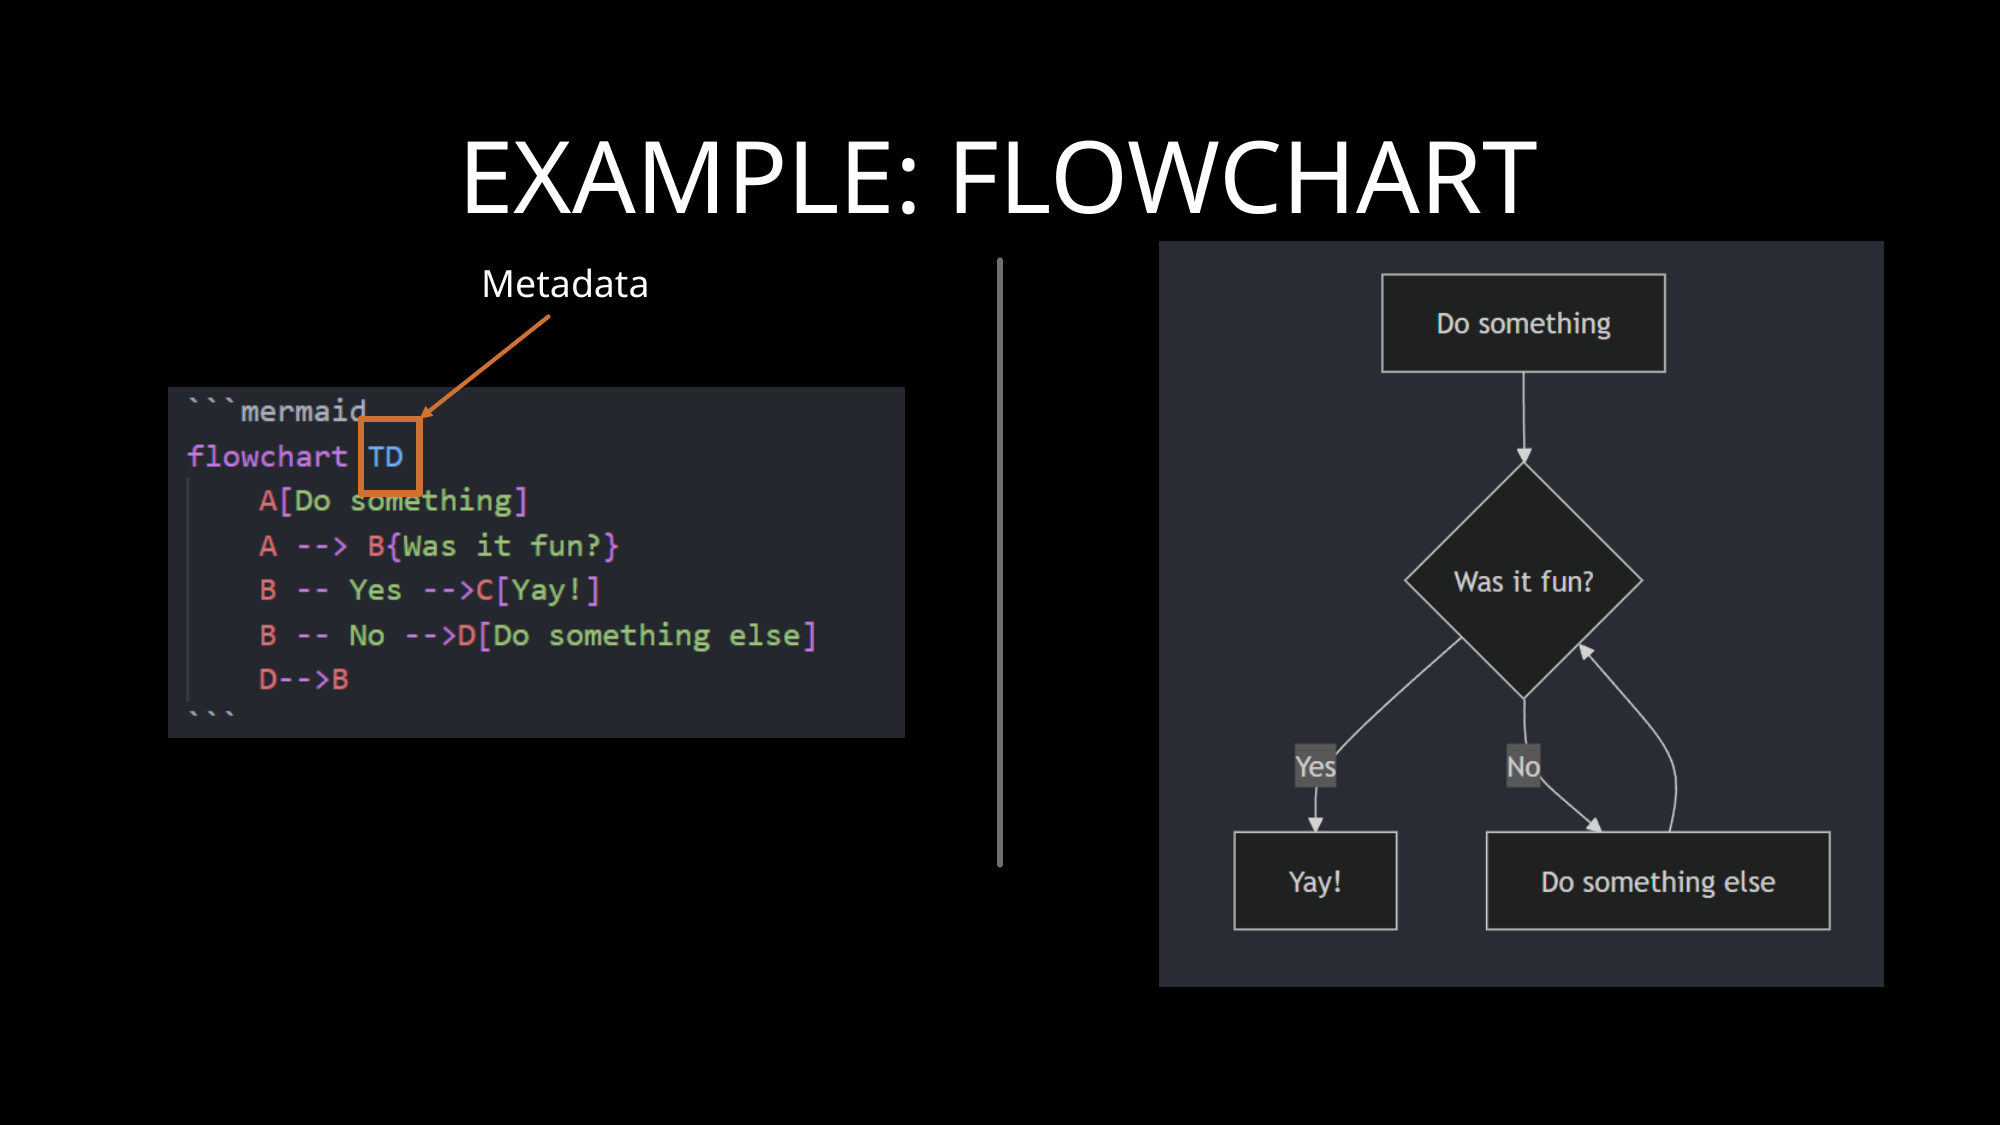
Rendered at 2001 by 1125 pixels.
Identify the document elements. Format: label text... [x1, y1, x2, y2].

picture [1158, 240, 1884, 988]
title Example: Flowchart [287, 99, 1711, 242]
picture [167, 387, 905, 738]
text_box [360, 252, 751, 494]
